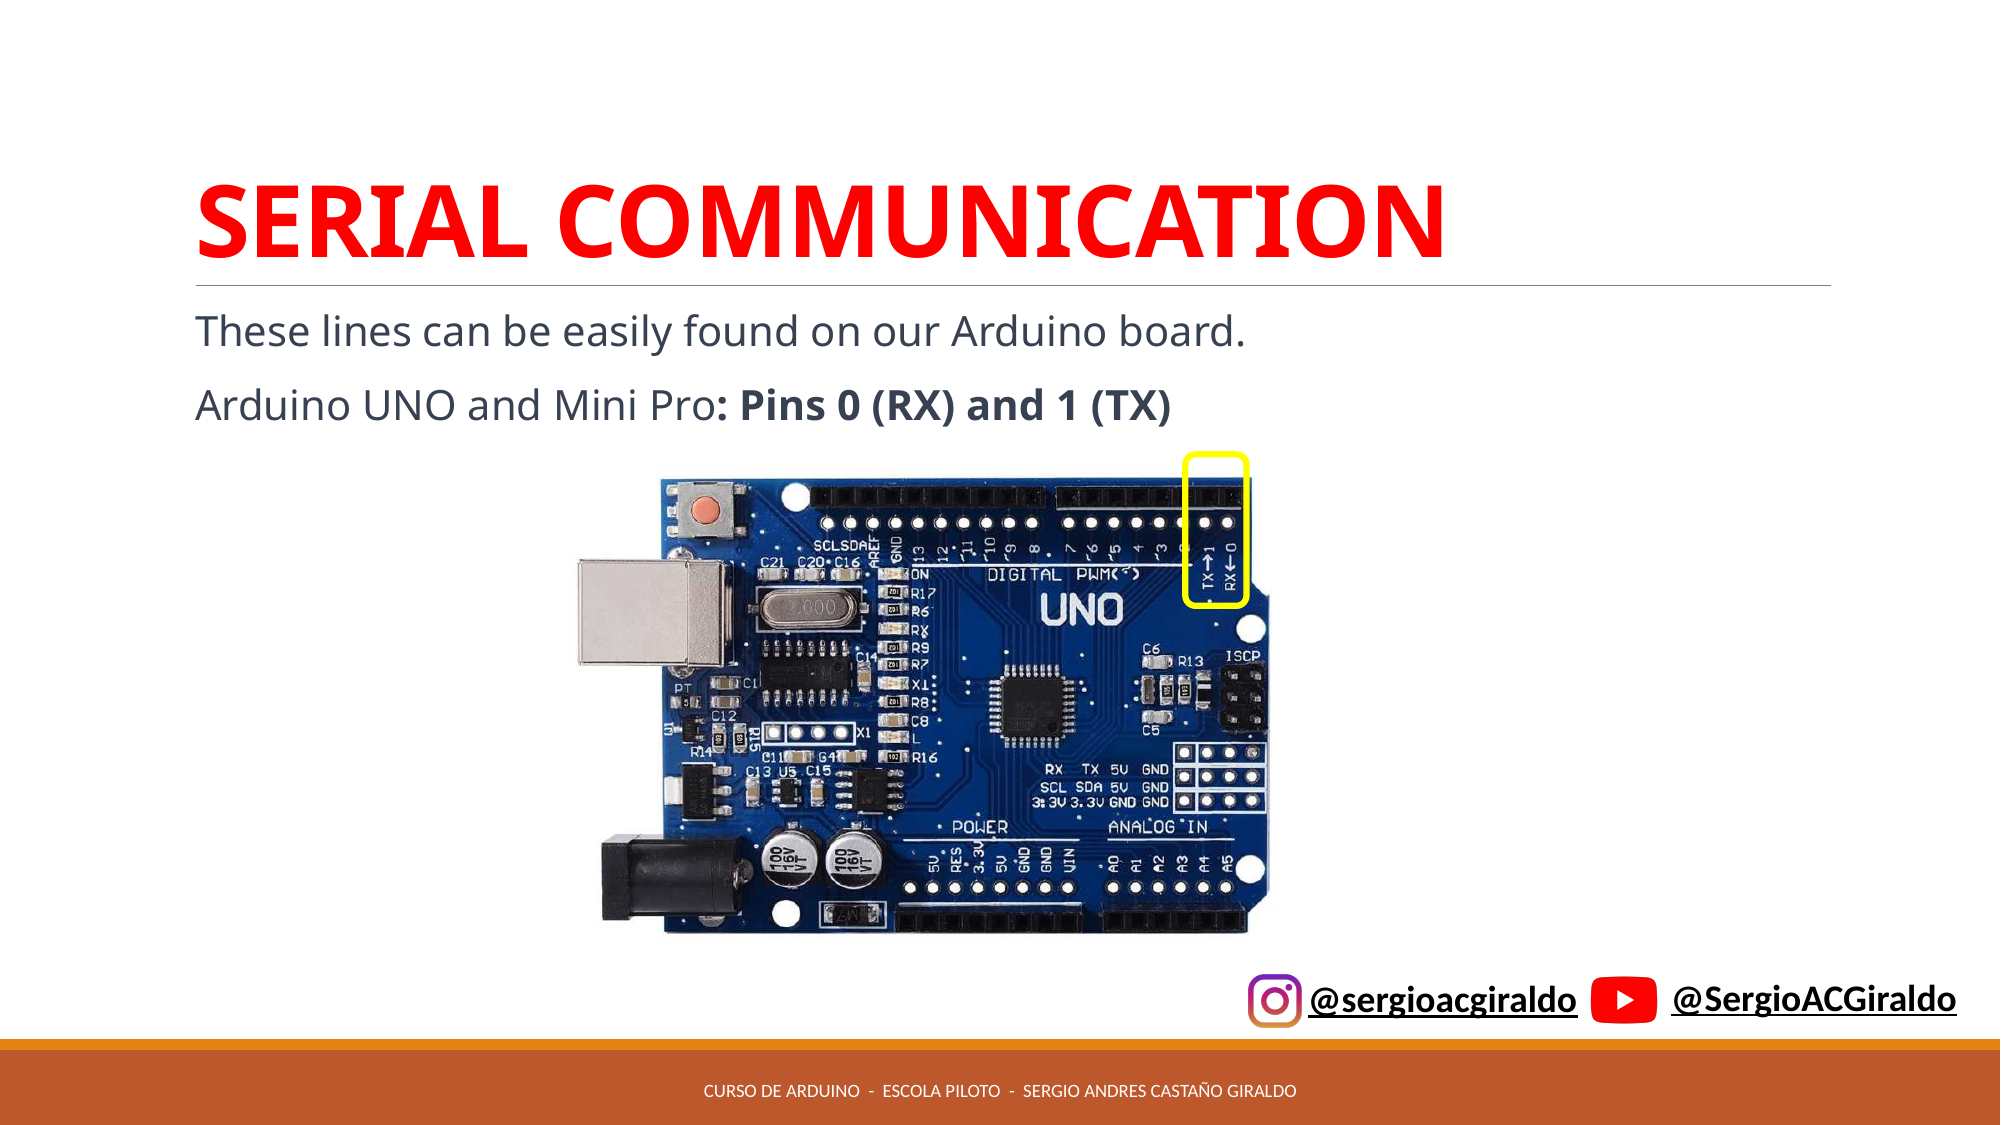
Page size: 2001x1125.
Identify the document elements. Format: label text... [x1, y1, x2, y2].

text_box [1184, 453, 1248, 463]
list These lines can be easily found on our Arduino board. Arduino UNO and Mini Pro: Pins 0 (RX) and 1 (TX) [180, 302, 1830, 963]
picture [548, 465, 1302, 943]
picture [1580, 963, 1668, 1044]
title SERIAL COMMUNICATION [180, 47, 1830, 285]
footer Curso de Arduino - Escola Piloto - Sergio Andres Castaño Giraldo [604, 1059, 1396, 1120]
picture [1248, 974, 1302, 1028]
